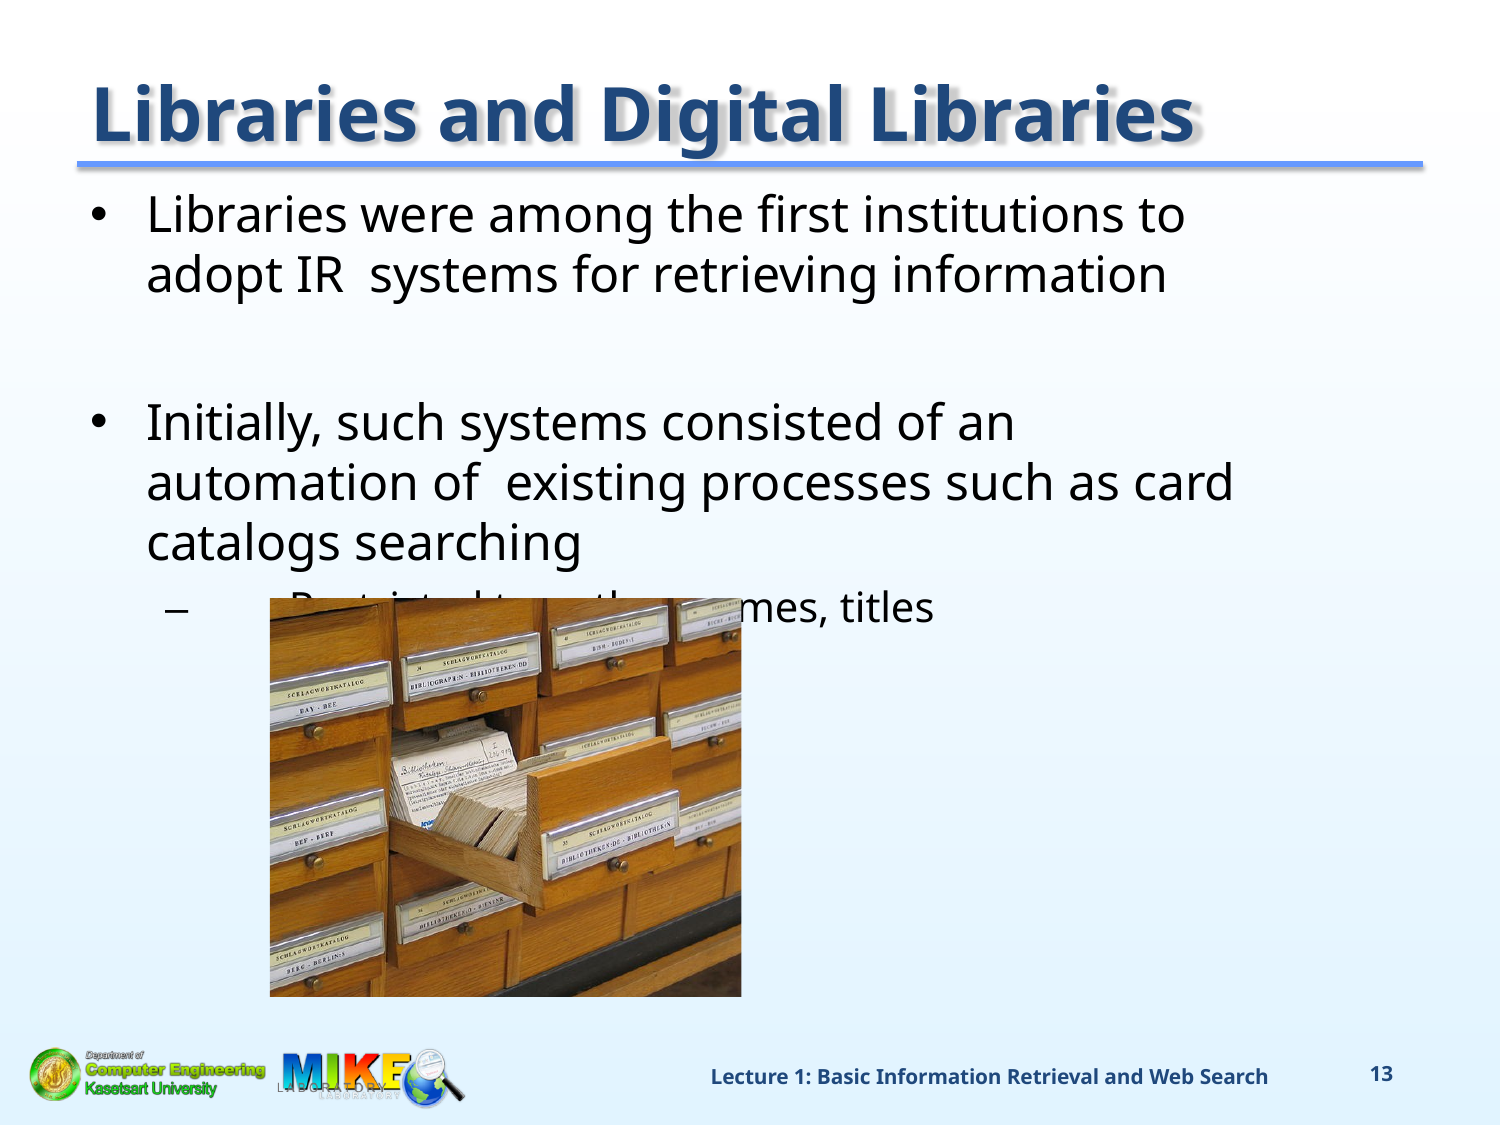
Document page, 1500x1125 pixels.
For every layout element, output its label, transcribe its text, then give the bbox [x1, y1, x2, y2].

picture [0, 0, 1500, 1125]
slide_number 13 [1365, 1065, 1401, 1125]
text_box [42, 41, 1255, 166]
title Libraries and Digital Libraries [87, 66, 1413, 255]
text_box Libraries were among the first institutions to adopt IR systems for retrieving information Initially, such systems consisted of an automation of existing processes such as card catalogs searching – Restricted to author names, titles [87, 255, 1331, 631]
footer Lecture 1: Basic Information Retrieval and Web Search [708, 1065, 1288, 1125]
text_box [269, 598, 742, 997]
